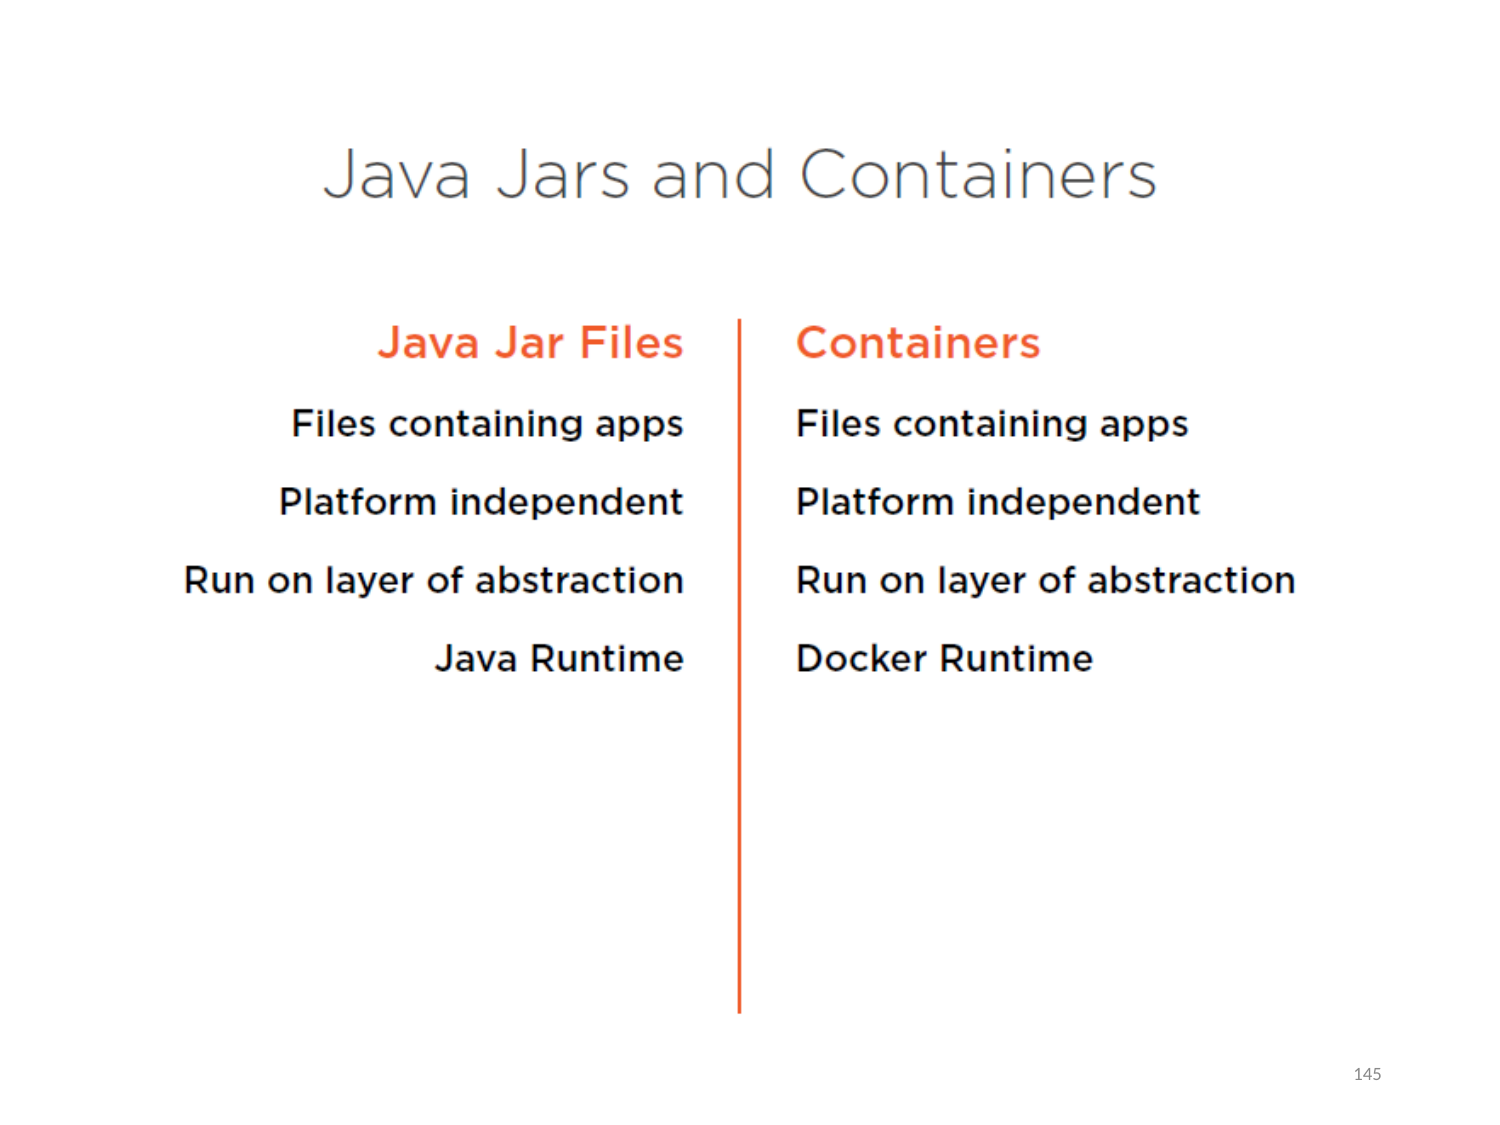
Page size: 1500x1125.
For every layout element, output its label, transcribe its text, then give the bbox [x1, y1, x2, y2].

text_box 145 [1059, 1052, 1397, 1103]
picture [0, 91, 1500, 1043]
